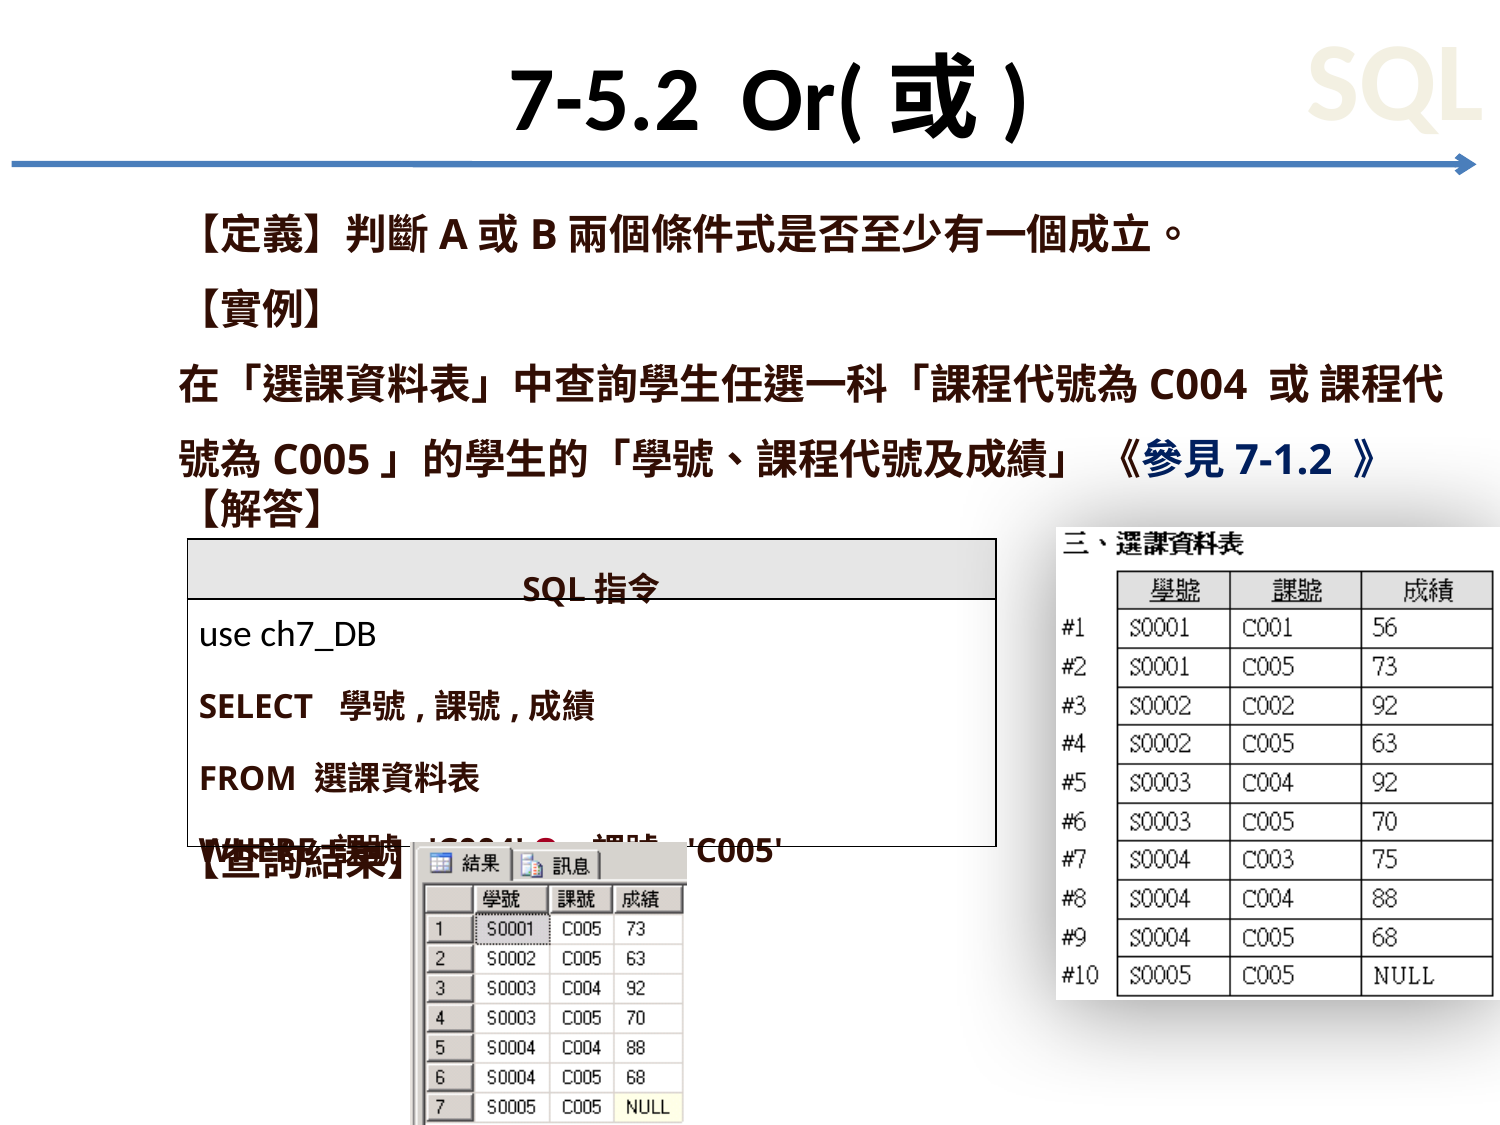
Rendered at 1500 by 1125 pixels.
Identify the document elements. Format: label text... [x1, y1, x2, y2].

picture [1055, 527, 1500, 1000]
table_cell use ch7_DB SELECT 學號,課號,成績 FROM 選課資料表 WHERE 課號='C004' Or 課號='C005' [188, 600, 983, 846]
picture [409, 841, 687, 1125]
title 7-5.2 Or(或) [152, 0, 1500, 188]
table_header SQL指令 [188, 540, 994, 598]
text_box 【定義】判斷A或B兩個條件式是否至少有一個成立。 【實例】 在「選課資料表」中查詢學生任選一科「課程代號為C004 或 課程代號為C005」的學生的「學號、課程代號及成績」 《參見7-1.2 》 【解答】 【查詢結果】 [163, 175, 1500, 891]
